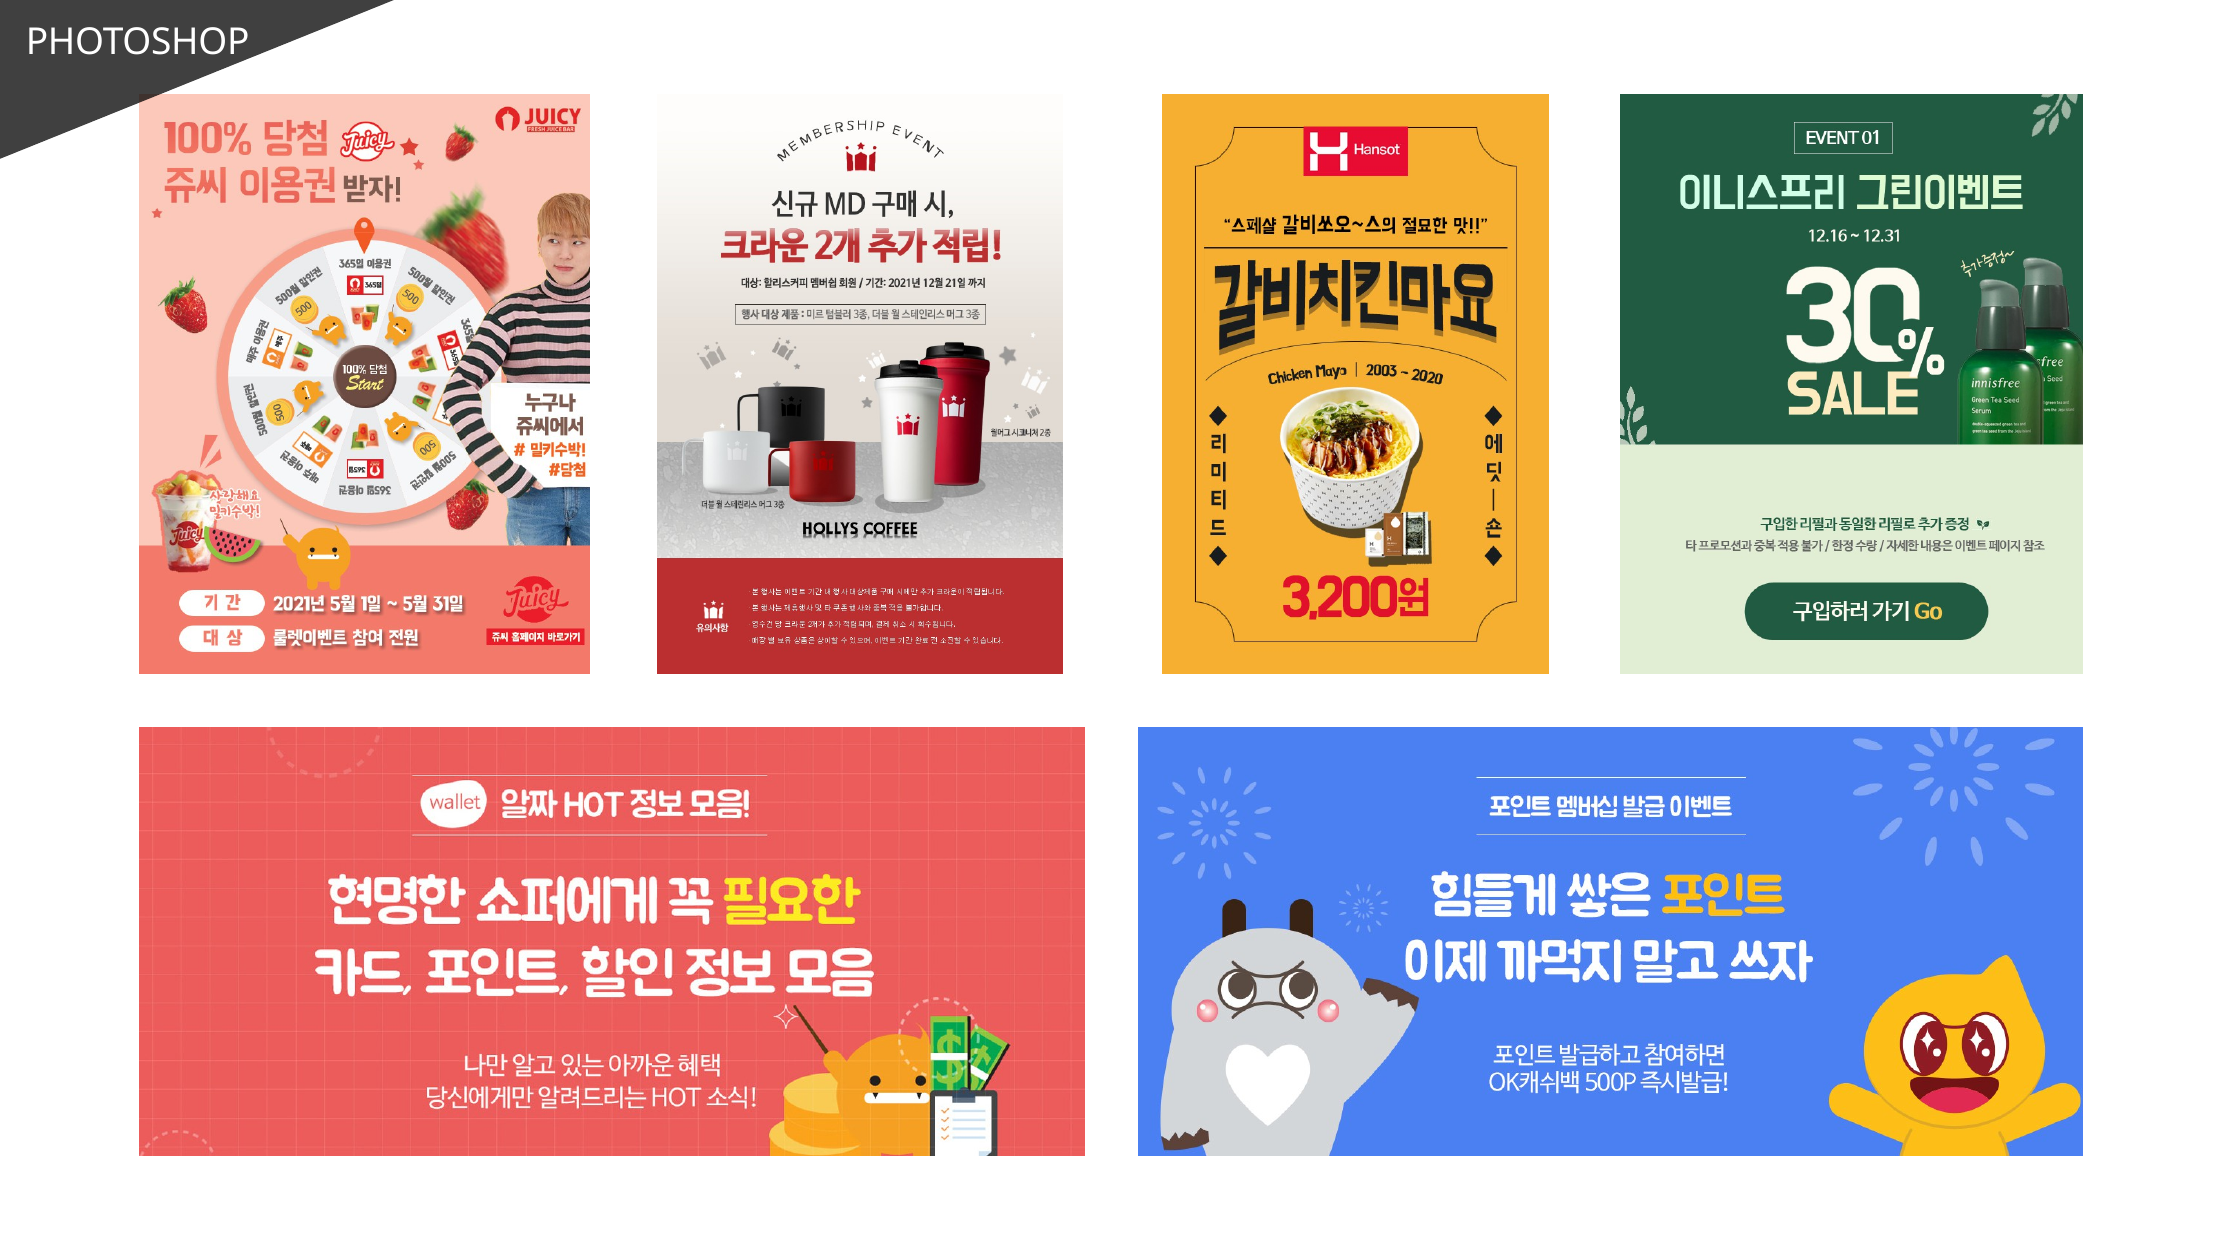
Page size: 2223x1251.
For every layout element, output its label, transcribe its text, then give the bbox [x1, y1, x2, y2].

text_box [0, 0, 394, 159]
picture [1619, 94, 2084, 674]
text_box PHOTOSHOP [23, 15, 259, 62]
picture [1137, 726, 2084, 1156]
picture [657, 94, 1063, 674]
picture [138, 726, 1085, 1156]
picture [1162, 94, 1549, 674]
picture [138, 94, 590, 674]
